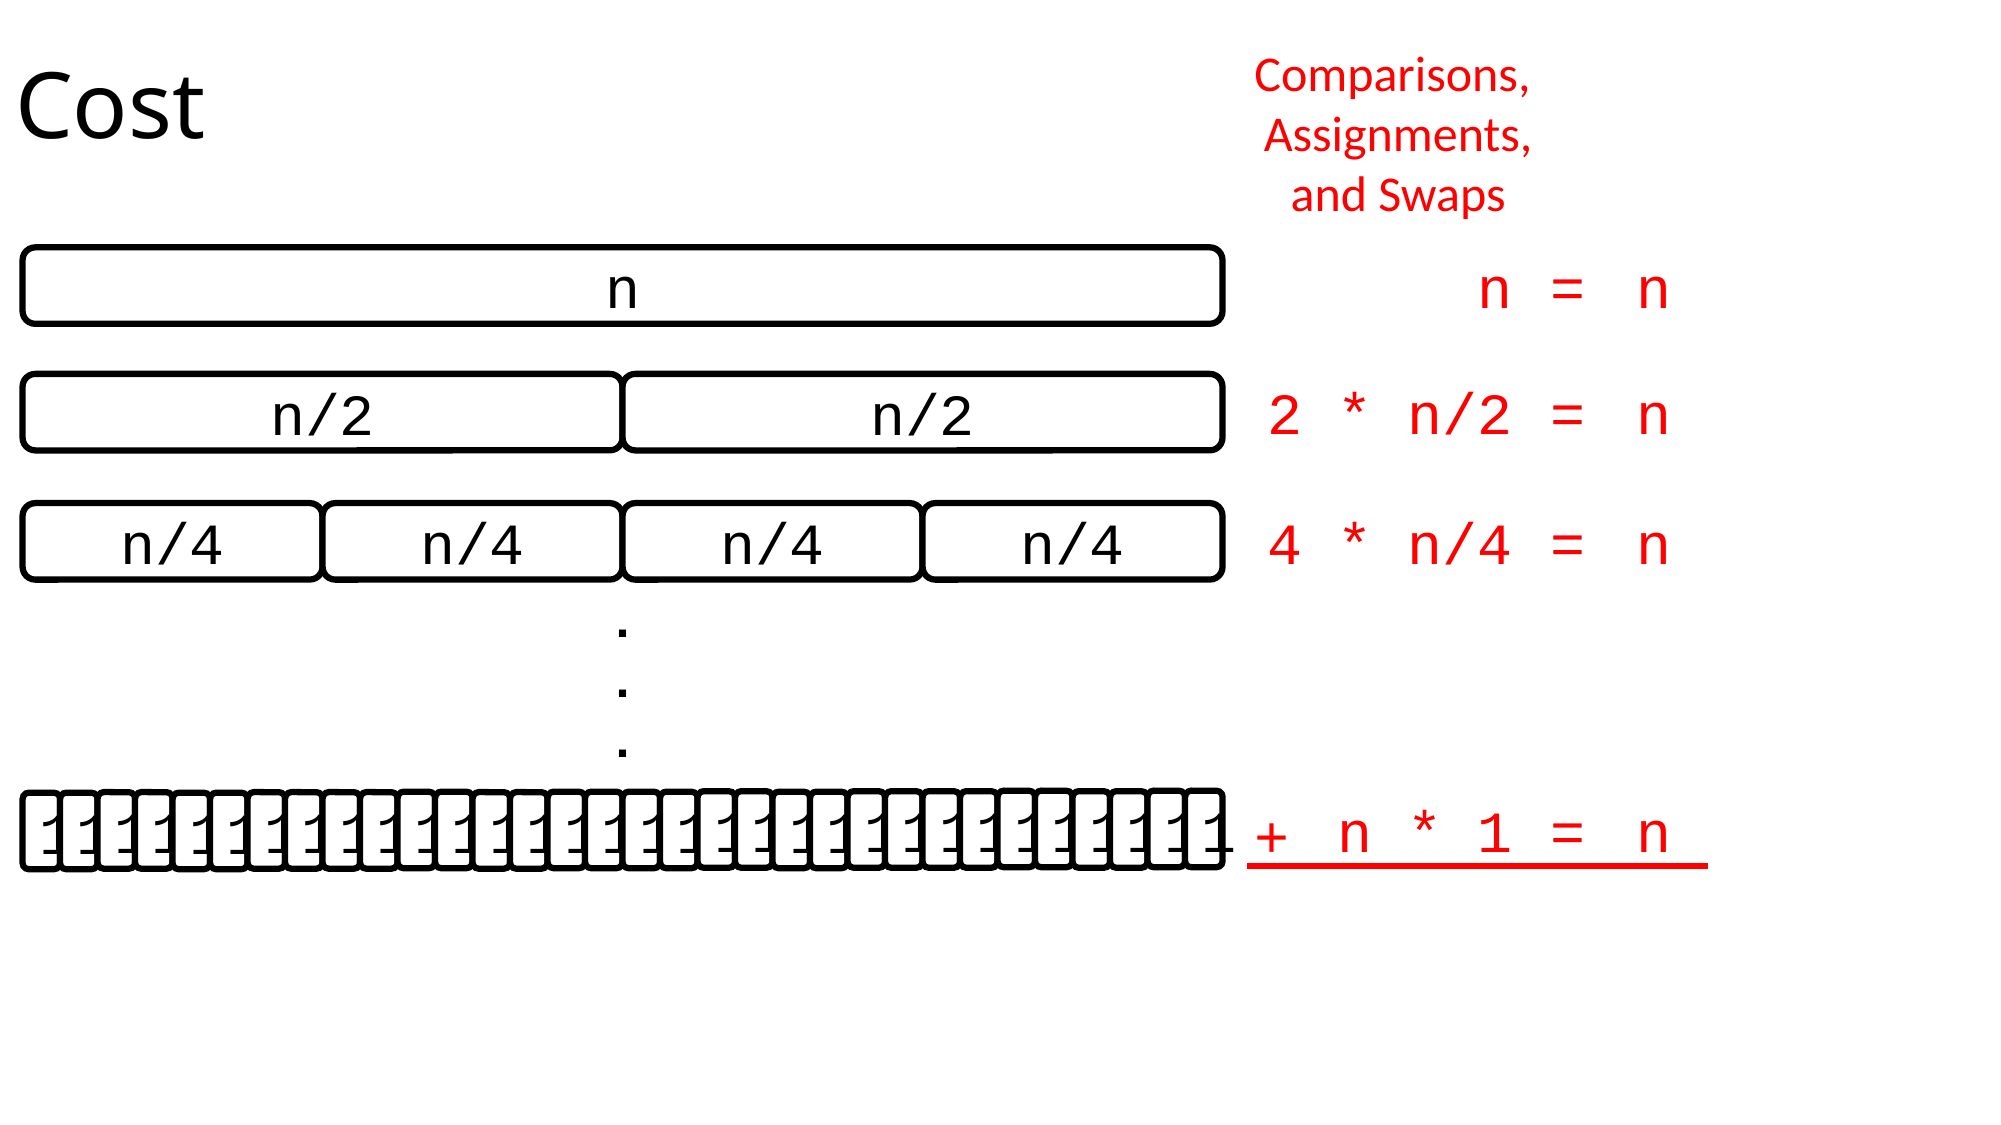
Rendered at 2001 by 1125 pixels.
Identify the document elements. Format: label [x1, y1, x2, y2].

text_box [21, 372, 1224, 452]
text_box [1535, 786, 1601, 863]
text_box [1620, 786, 1686, 863]
text_box [21, 789, 1224, 871]
text_box [1252, 498, 1527, 584]
text_box [1462, 242, 1528, 328]
text_box [21, 502, 1224, 775]
text_box [1252, 369, 1527, 454]
text_box [1535, 498, 1601, 584]
title [0, 0, 1725, 218]
text_box [21, 246, 1224, 325]
text_box [1620, 369, 1686, 454]
text_box [1535, 369, 1601, 454]
text_box [1535, 242, 1601, 328]
text_box [1322, 786, 1528, 863]
text_box [1239, 792, 1709, 877]
text_box [1620, 498, 1686, 584]
text_box [1219, 34, 1577, 229]
text_box [1620, 242, 1686, 328]
